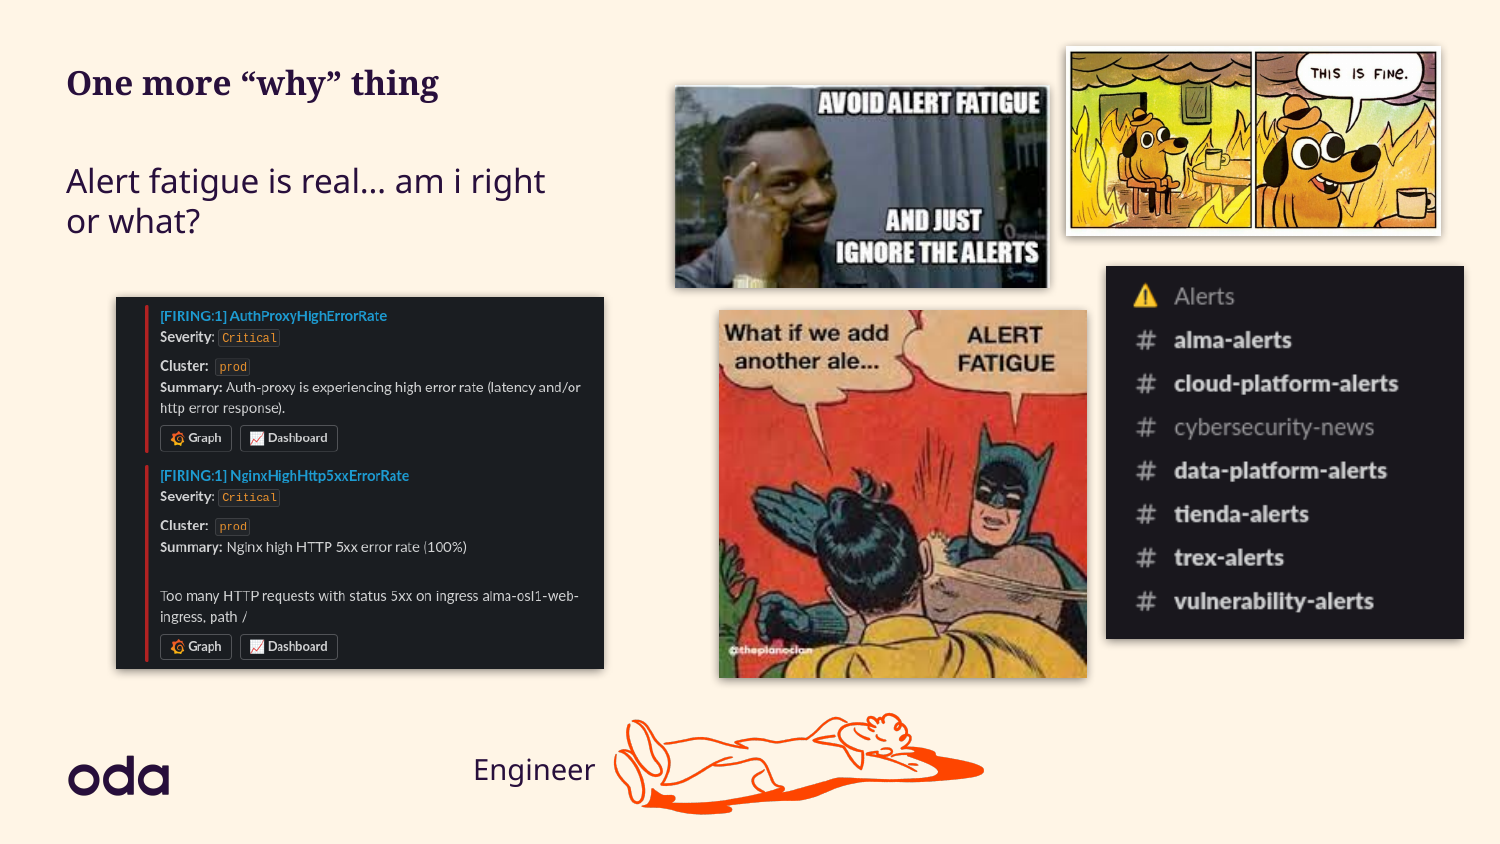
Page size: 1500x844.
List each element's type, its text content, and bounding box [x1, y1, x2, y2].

picture [1106, 266, 1464, 640]
picture [1065, 46, 1442, 237]
picture [674, 85, 1050, 288]
picture [116, 296, 604, 670]
title Engineer [458, 731, 585, 798]
title [1096, 450, 1101, 539]
picture [590, 310, 1088, 844]
title Alert fatigue is real… am i right or what? [51, 144, 574, 316]
title One more “why” thing [51, 46, 757, 218]
picture [6, 702, 231, 844]
